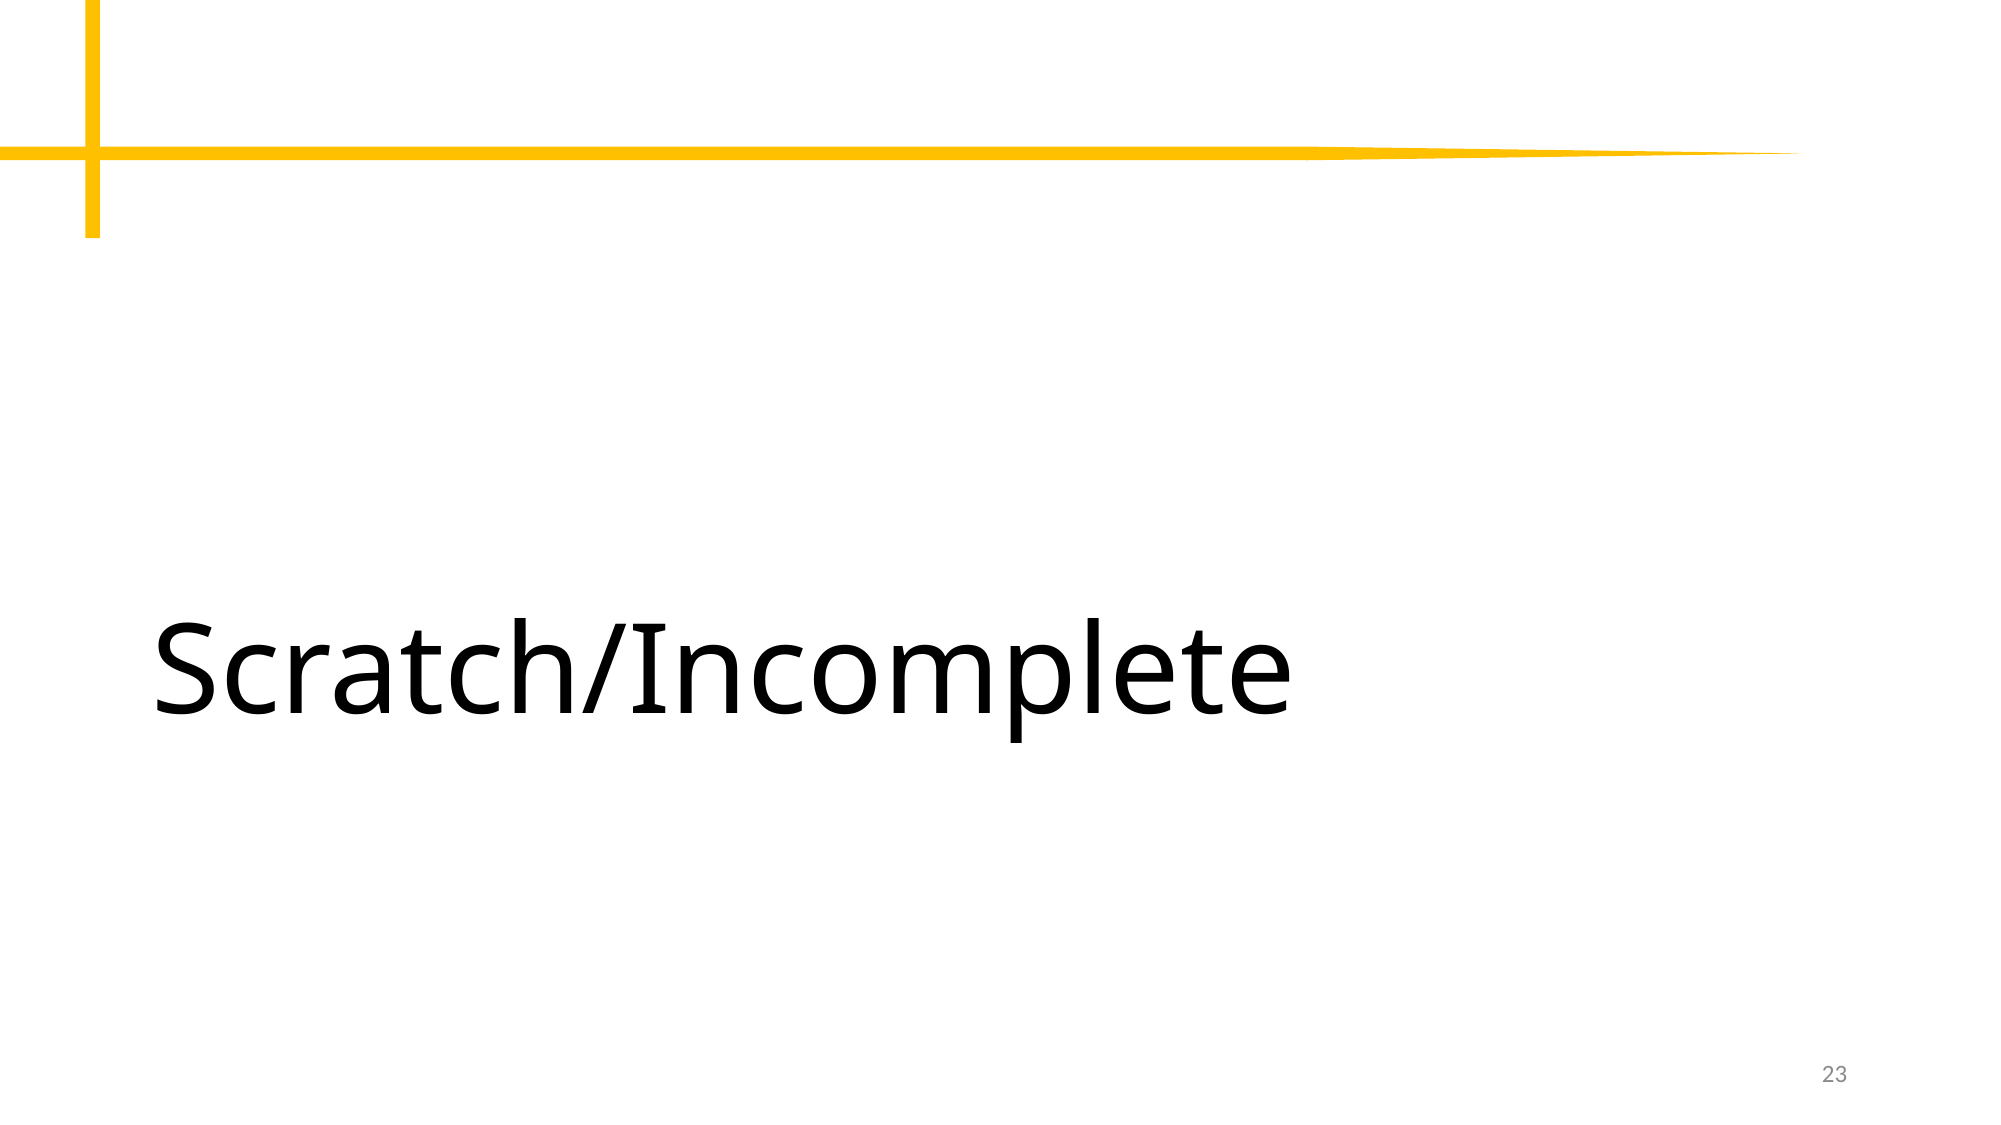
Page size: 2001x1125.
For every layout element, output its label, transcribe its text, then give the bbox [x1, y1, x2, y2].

title Scratch/Incomplete [136, 280, 1862, 749]
slide_number 23 [1412, 1042, 1863, 1103]
